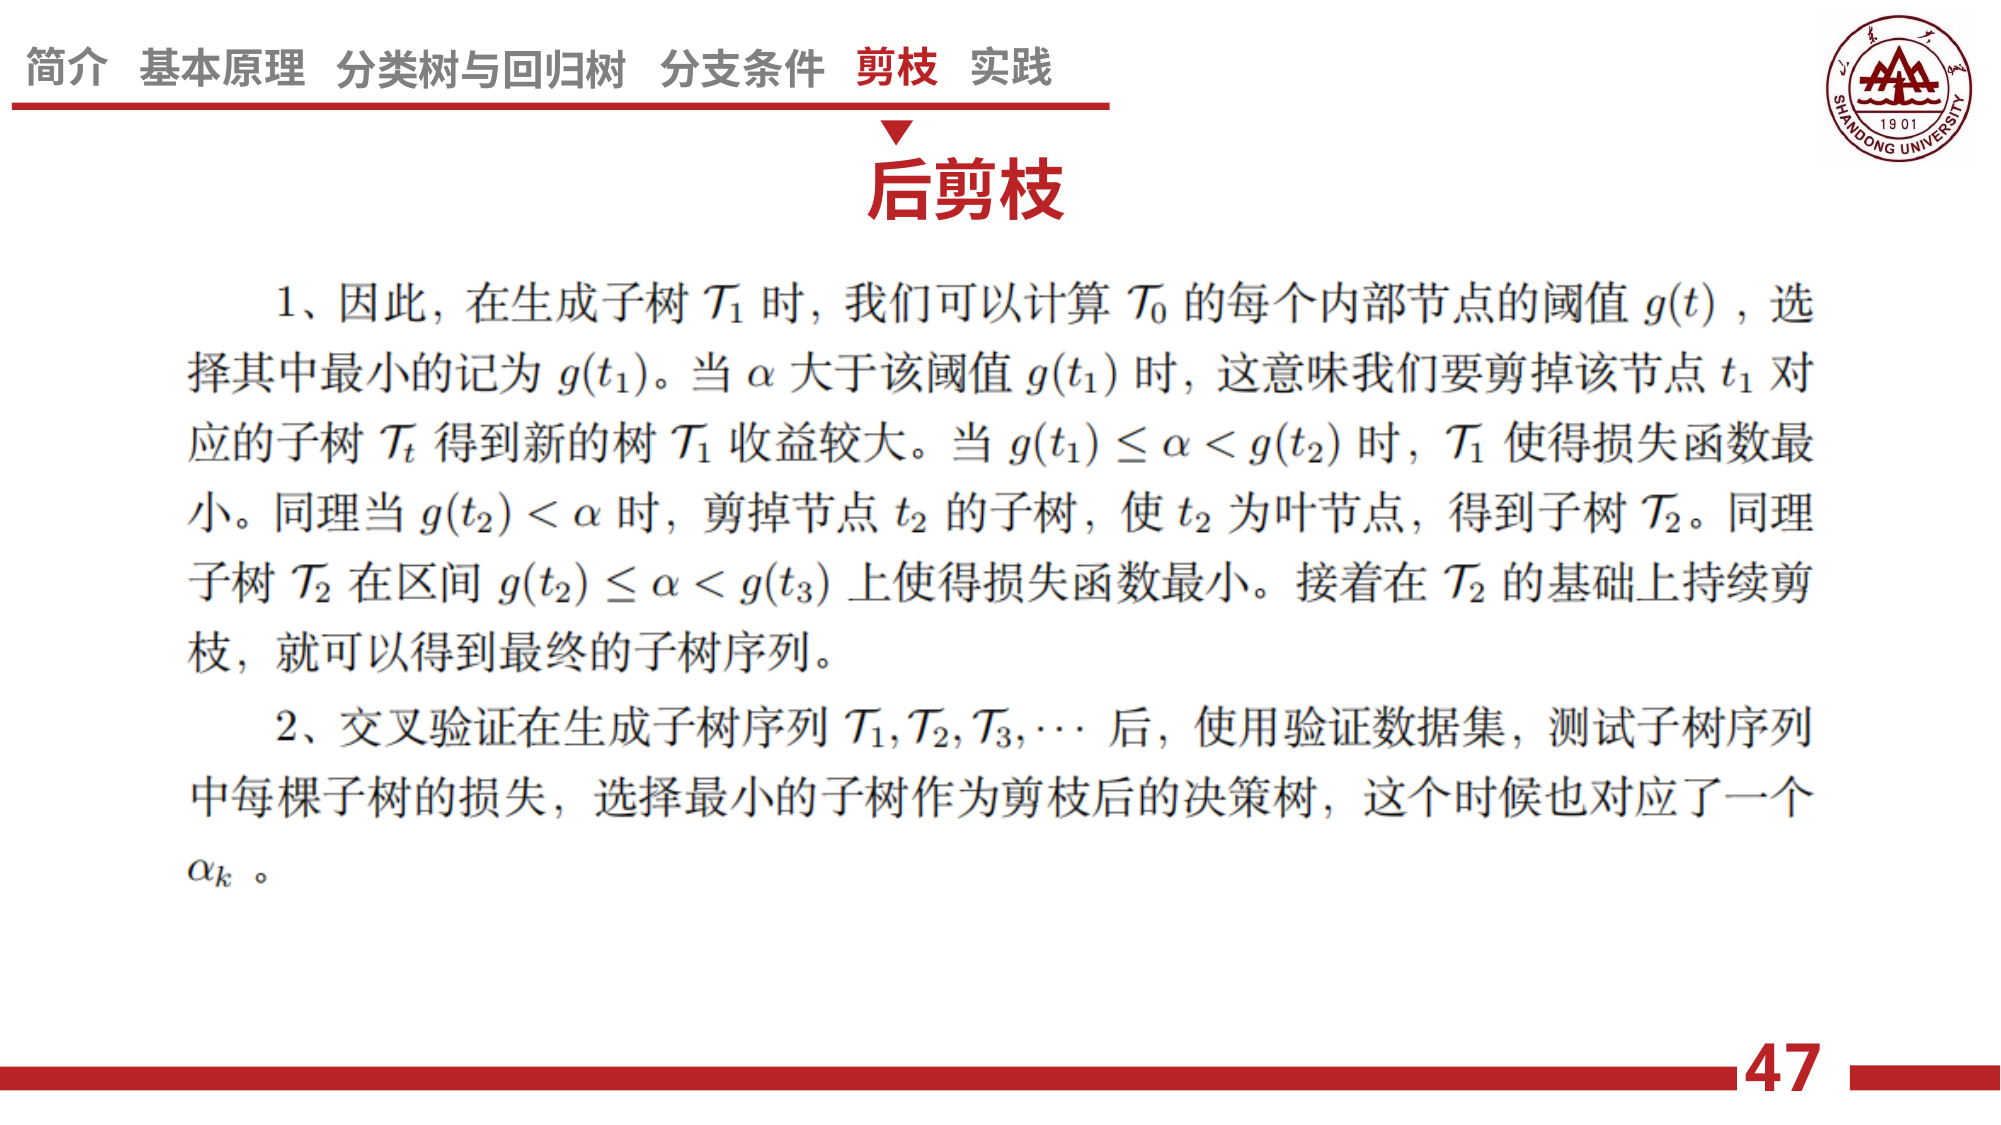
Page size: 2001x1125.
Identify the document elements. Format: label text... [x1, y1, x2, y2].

text_box 后剪枝 [851, 140, 1082, 233]
text_box [100, 233, 1856, 1040]
picture [141, 260, 1841, 899]
picture [1820, 9, 1977, 167]
